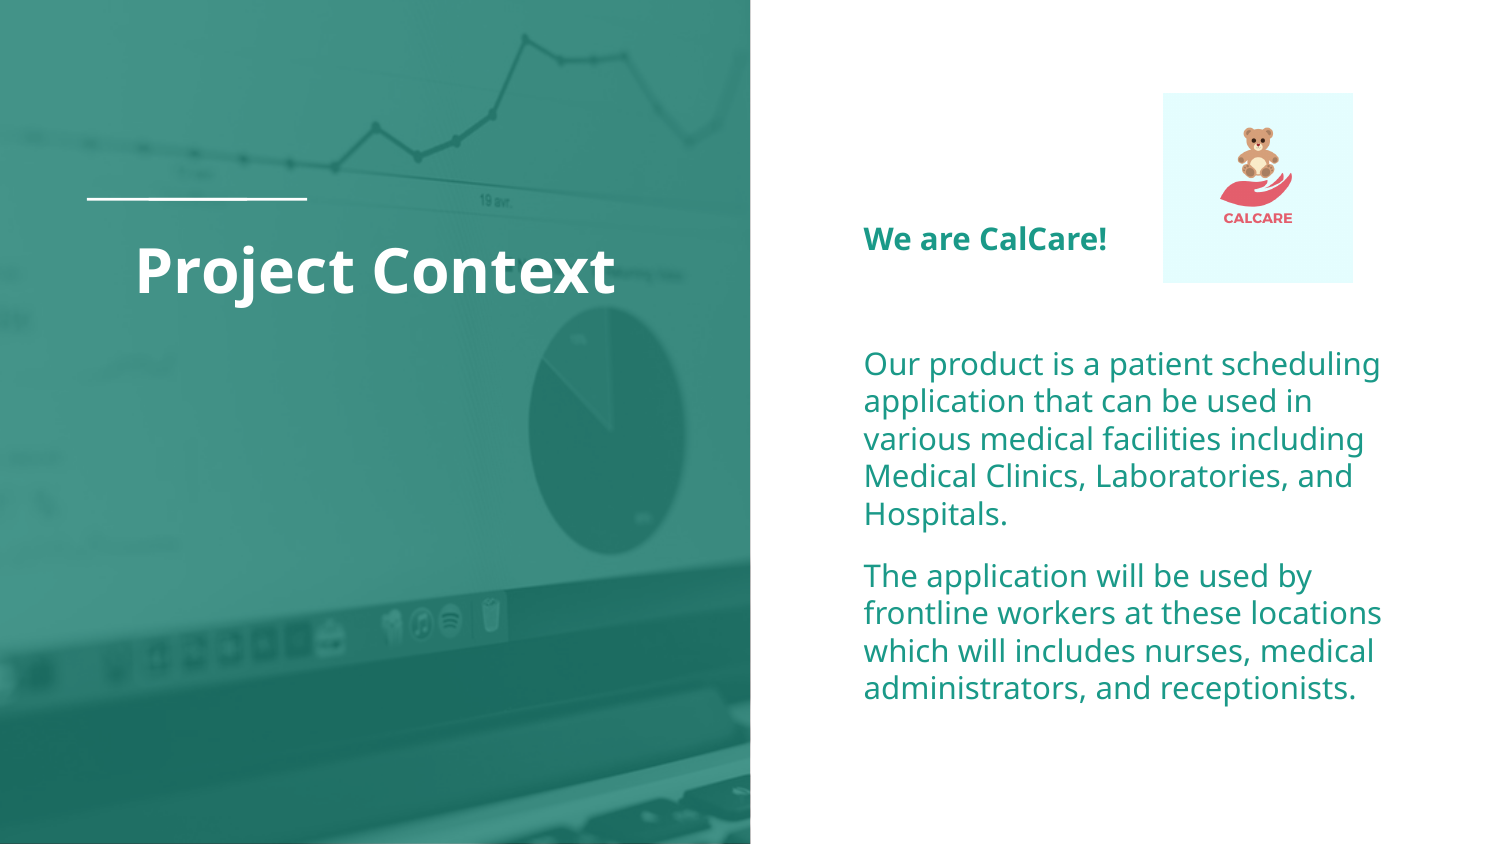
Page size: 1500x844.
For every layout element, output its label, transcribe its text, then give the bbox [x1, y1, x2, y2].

title Project Context [119, 216, 662, 494]
list We are CalCare! Our product is a patient scheduling application that can be used in various medical facilities including Medical Clinics, Laboratories, and Hospitals. The application will be used by frontline workers at these locations which will includes nurses, medical administrators, and receptionists. [848, 141, 1403, 639]
picture [1163, 93, 1353, 284]
